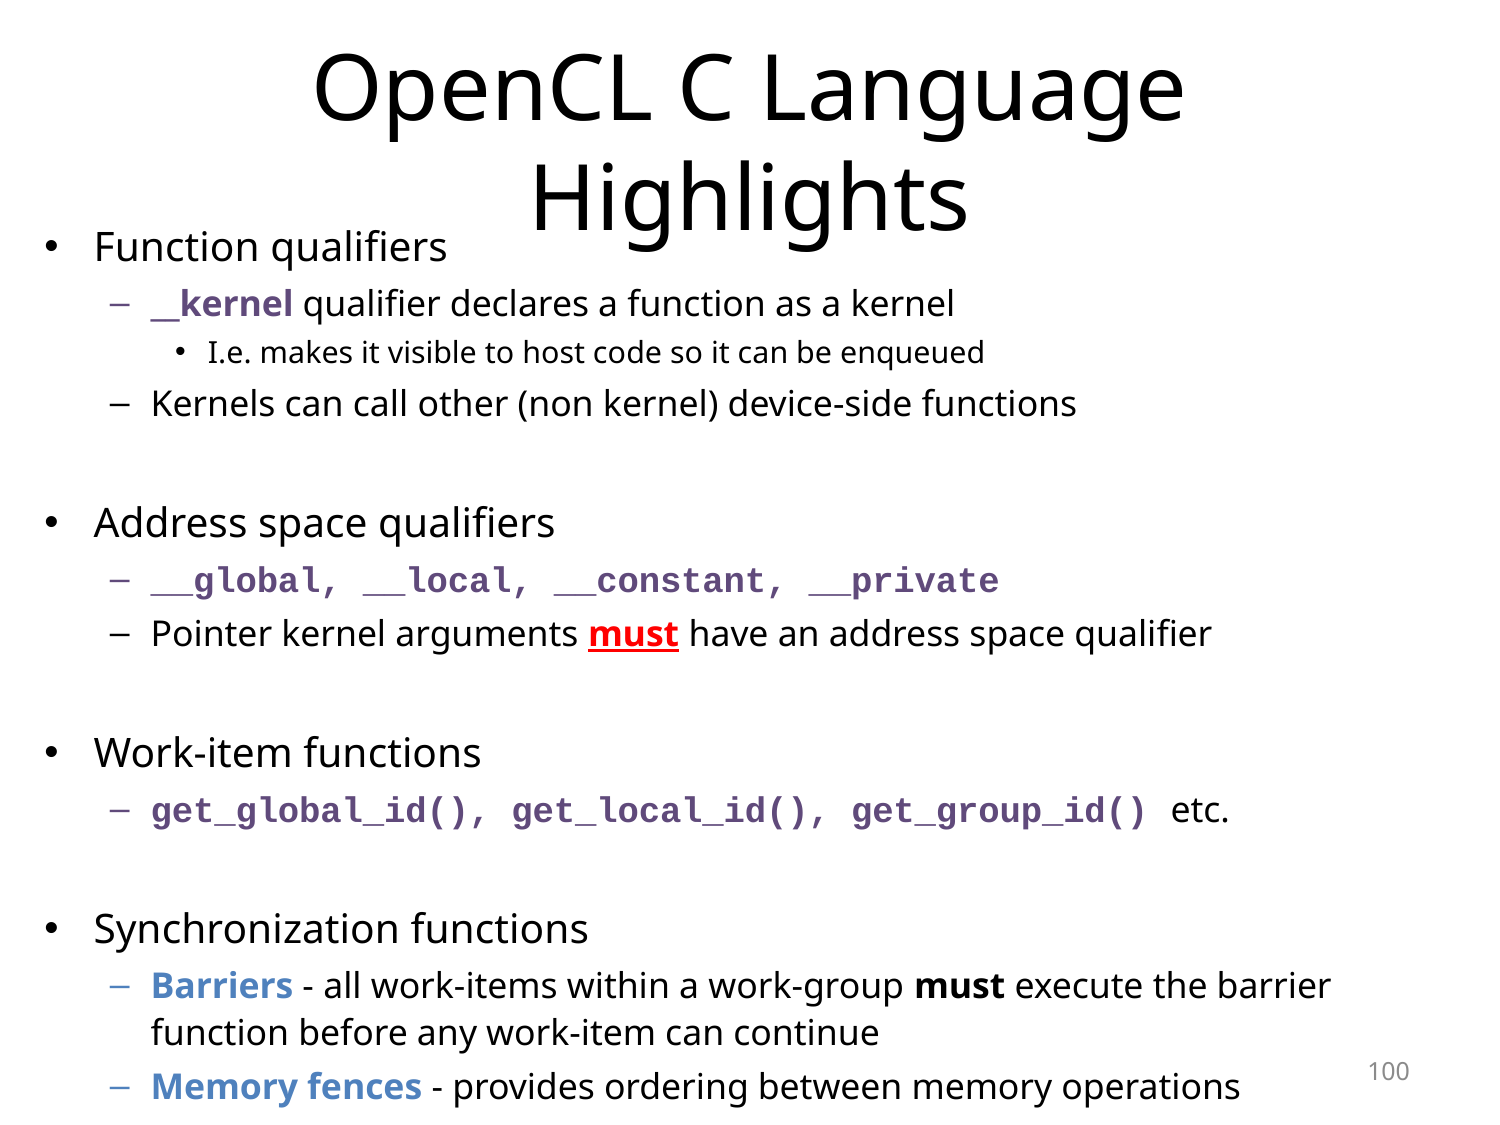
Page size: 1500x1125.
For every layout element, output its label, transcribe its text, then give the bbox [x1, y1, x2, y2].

list Function qualifiers __kernel qualifier declares a function as a kernel I.e. makes it visible to host code so it can be enqueued Kernels can call other (non kernel) device-side functions Address space qualifiers __global, __local, __constant, __private Pointer kernel arguments must have an address space qualifier Work-item functions get_global_id(), get_local_id(), get_group_id() etc. Synchronization functions Barriers - all work-items within a work-group must execute the barrier function before any work-item can continue Memory fences - provides ordering between memory operations [29, 208, 1483, 1125]
title OpenCL C Language Highlights [75, 45, 1425, 208]
slide_number 100 [1074, 1042, 1425, 1103]
